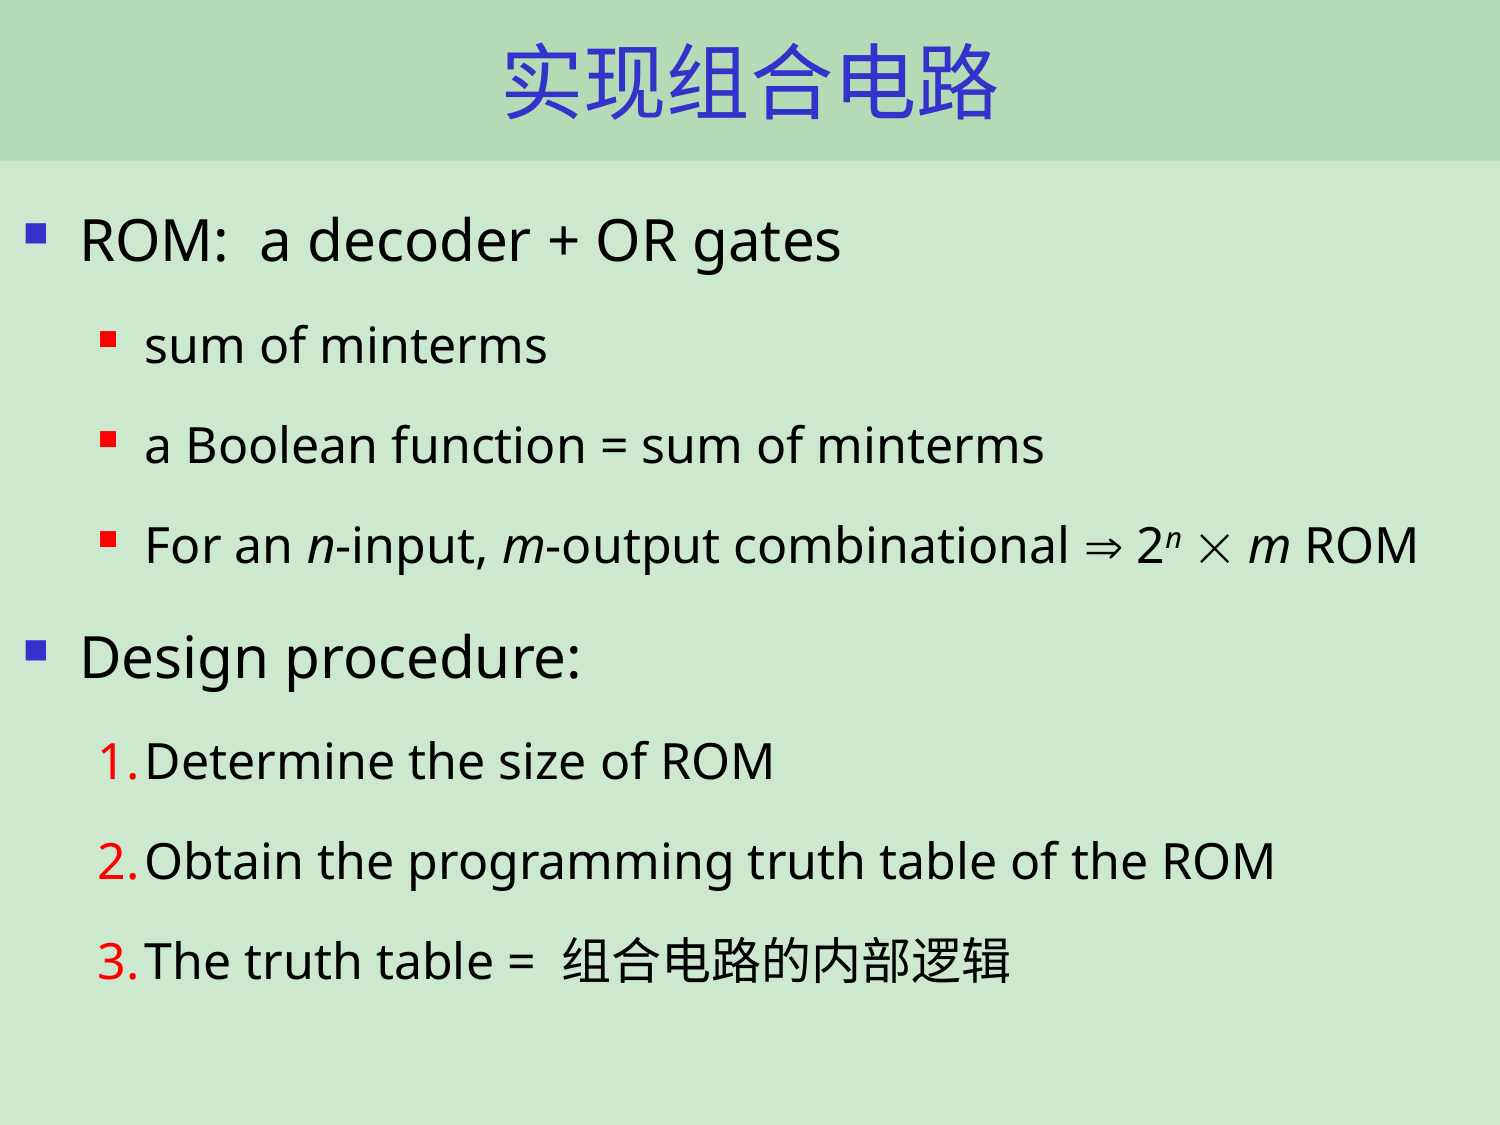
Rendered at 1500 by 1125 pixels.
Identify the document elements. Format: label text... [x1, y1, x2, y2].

title 实现组合电路 [17, 11, 1483, 149]
list ROM: a decoder + OR gates sum of minterms a Boolean function = sum of minterms For an n-input, m-output combinational  2n  m ROM Design procedure: Determine the size of ROM Obtain the programming truth table of the ROM The truth table = 组合电路的内部逻辑 [7, 160, 1491, 1071]
